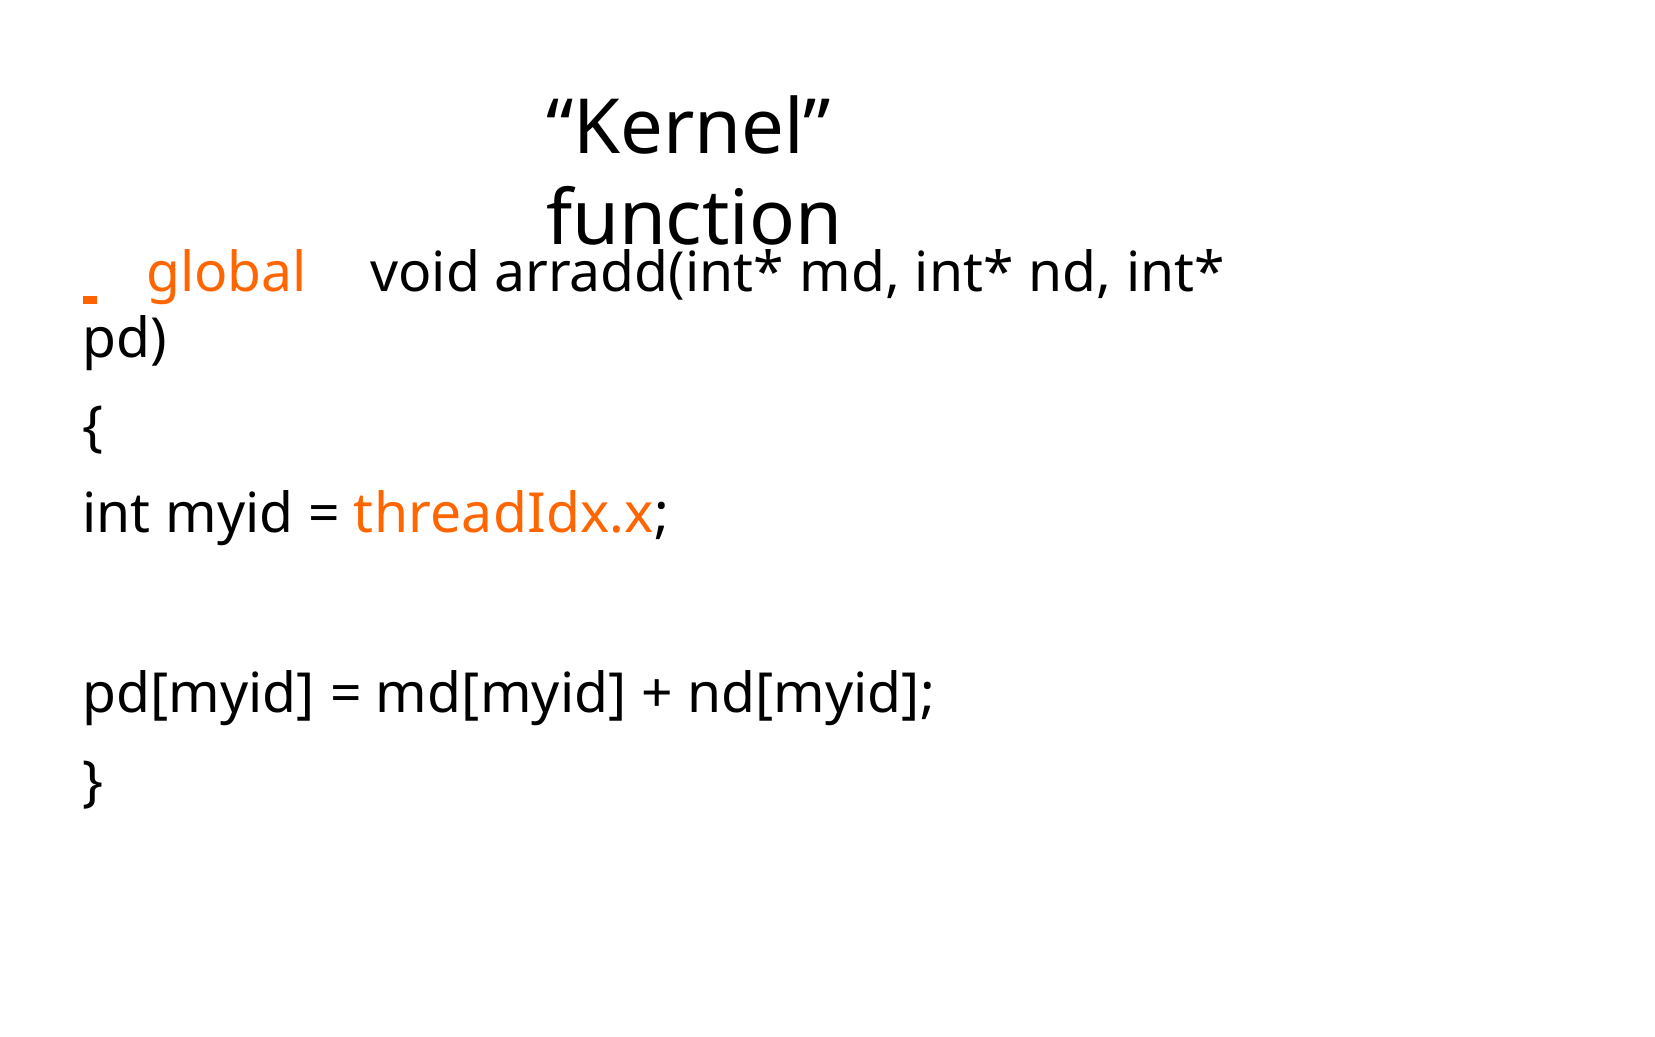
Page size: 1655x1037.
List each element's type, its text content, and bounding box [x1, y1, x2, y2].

title “Kernel” function [544, 75, 1106, 213]
text_box global void arradd(int* md, int* nd, int* pd) { int myid = threadIdx.x; pd[myid] = md[myid] + nd[myid]; } [80, 213, 1235, 812]
